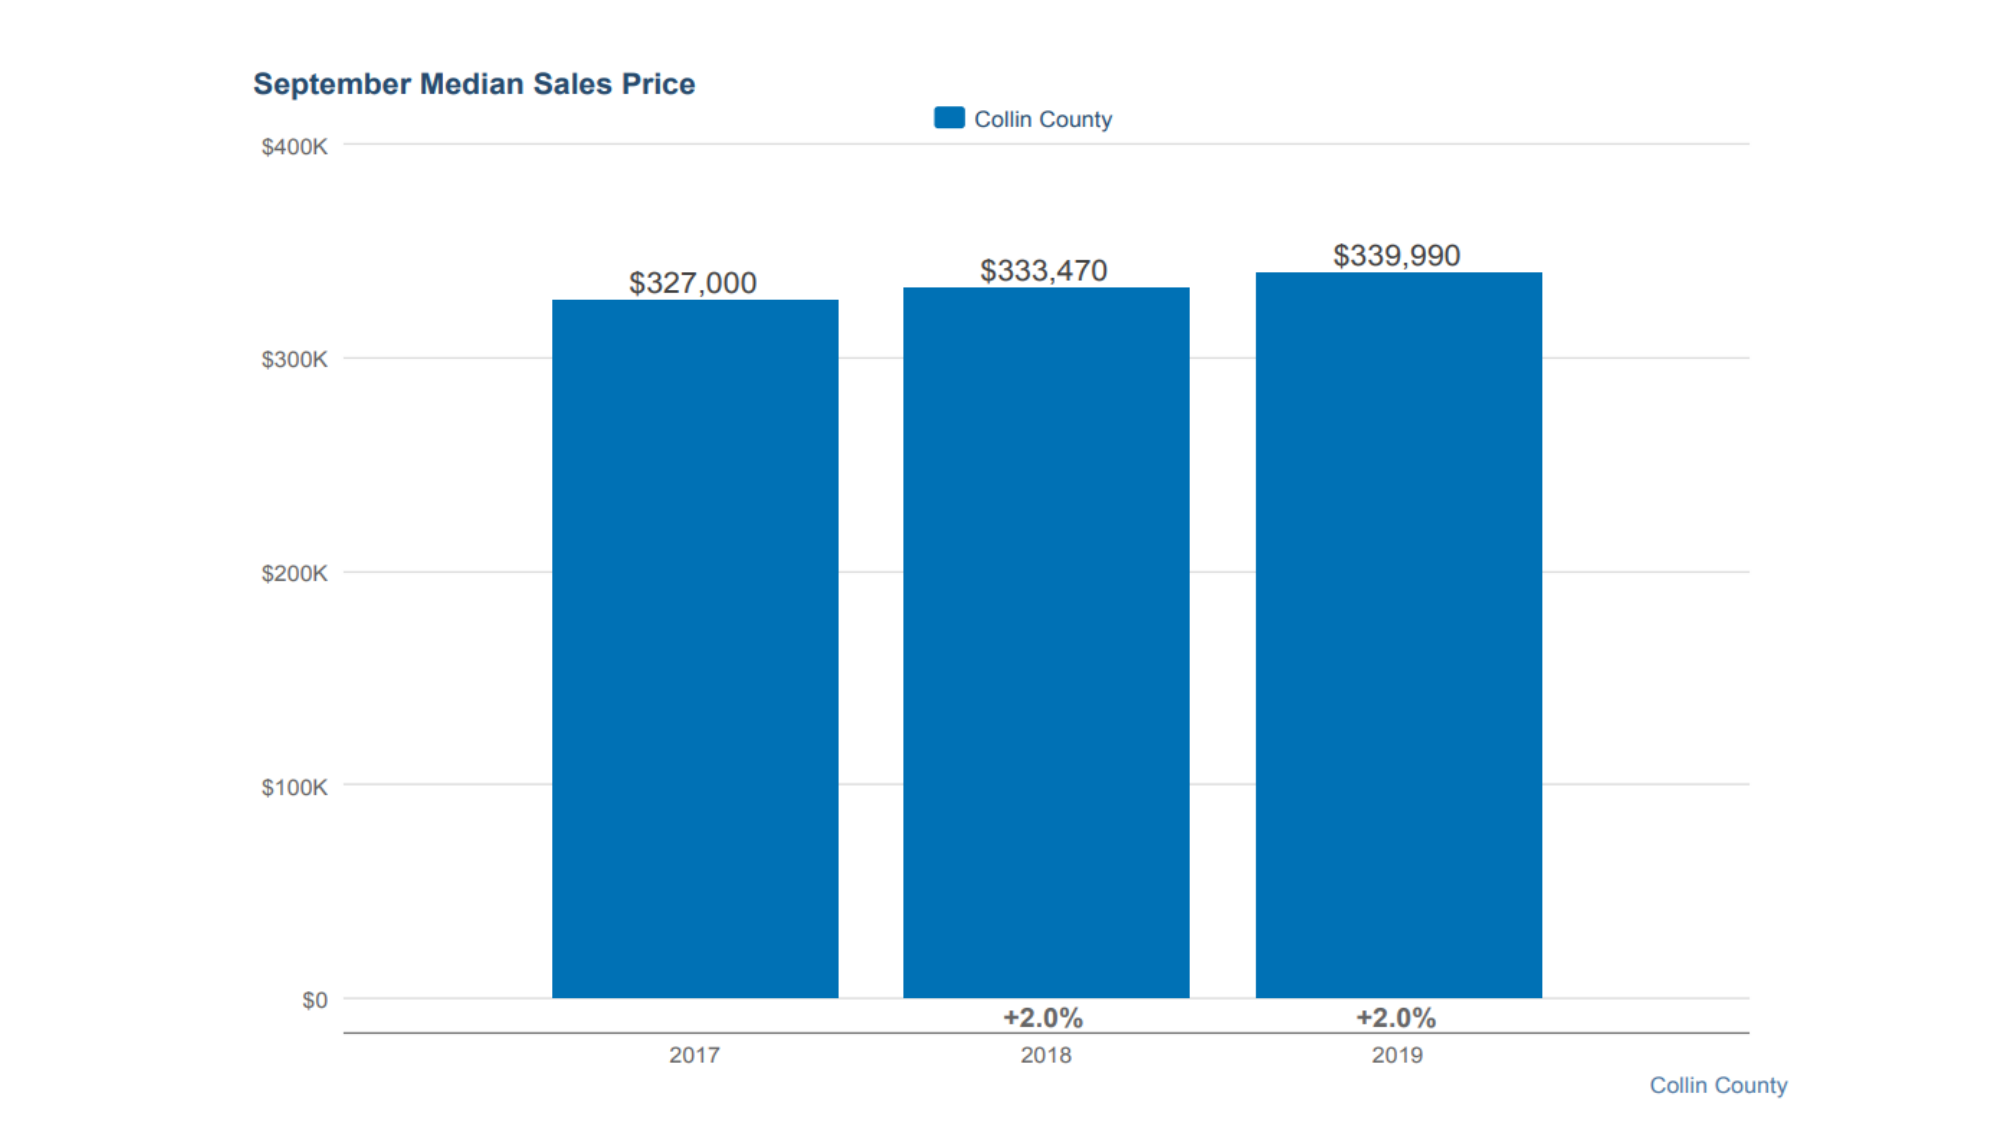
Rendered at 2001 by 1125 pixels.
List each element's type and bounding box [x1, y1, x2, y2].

picture [79, 31, 1921, 1104]
